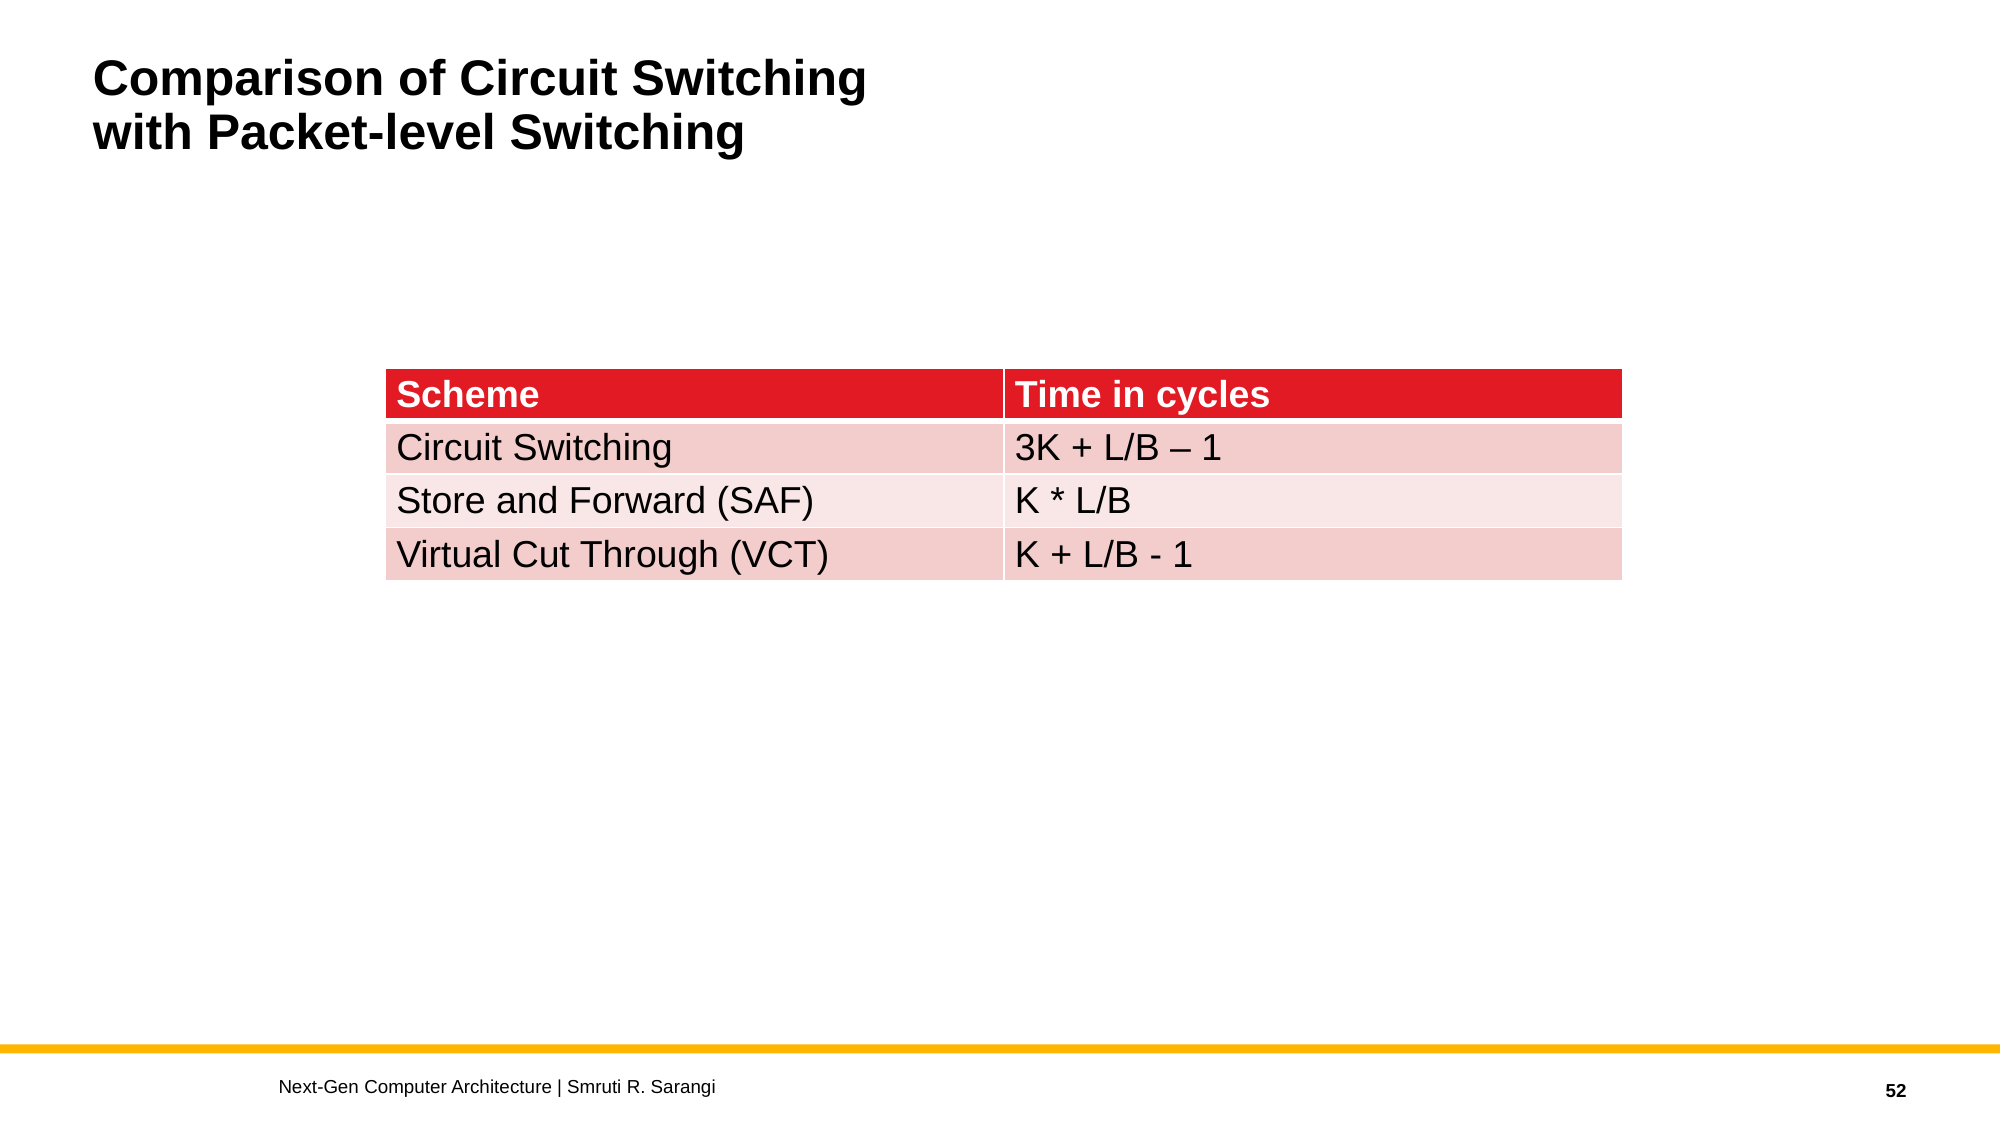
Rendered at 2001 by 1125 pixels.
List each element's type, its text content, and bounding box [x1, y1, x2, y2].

title Comparison of Circuit Switching with Packet-level Switching [78, 45, 1578, 180]
table_header Time in cycles [1005, 369, 1622, 418]
table_cell Circuit Switching [386, 424, 1003, 473]
slide_number 52 [1711, 1071, 1922, 1109]
table_cell Store and Forward (SAF) [386, 475, 1003, 527]
footer Next-Gen Computer Architecture | Smruti R. Sarangi [263, 1067, 1464, 1105]
table_header Scheme [386, 369, 1003, 418]
table_cell K + L/B - 1 [1005, 528, 1622, 580]
table_cell K * L/B [1005, 475, 1622, 527]
table_cell 3K + L/B – 1 [1005, 424, 1622, 473]
table_cell Virtual Cut Through (VCT) [386, 528, 1003, 580]
